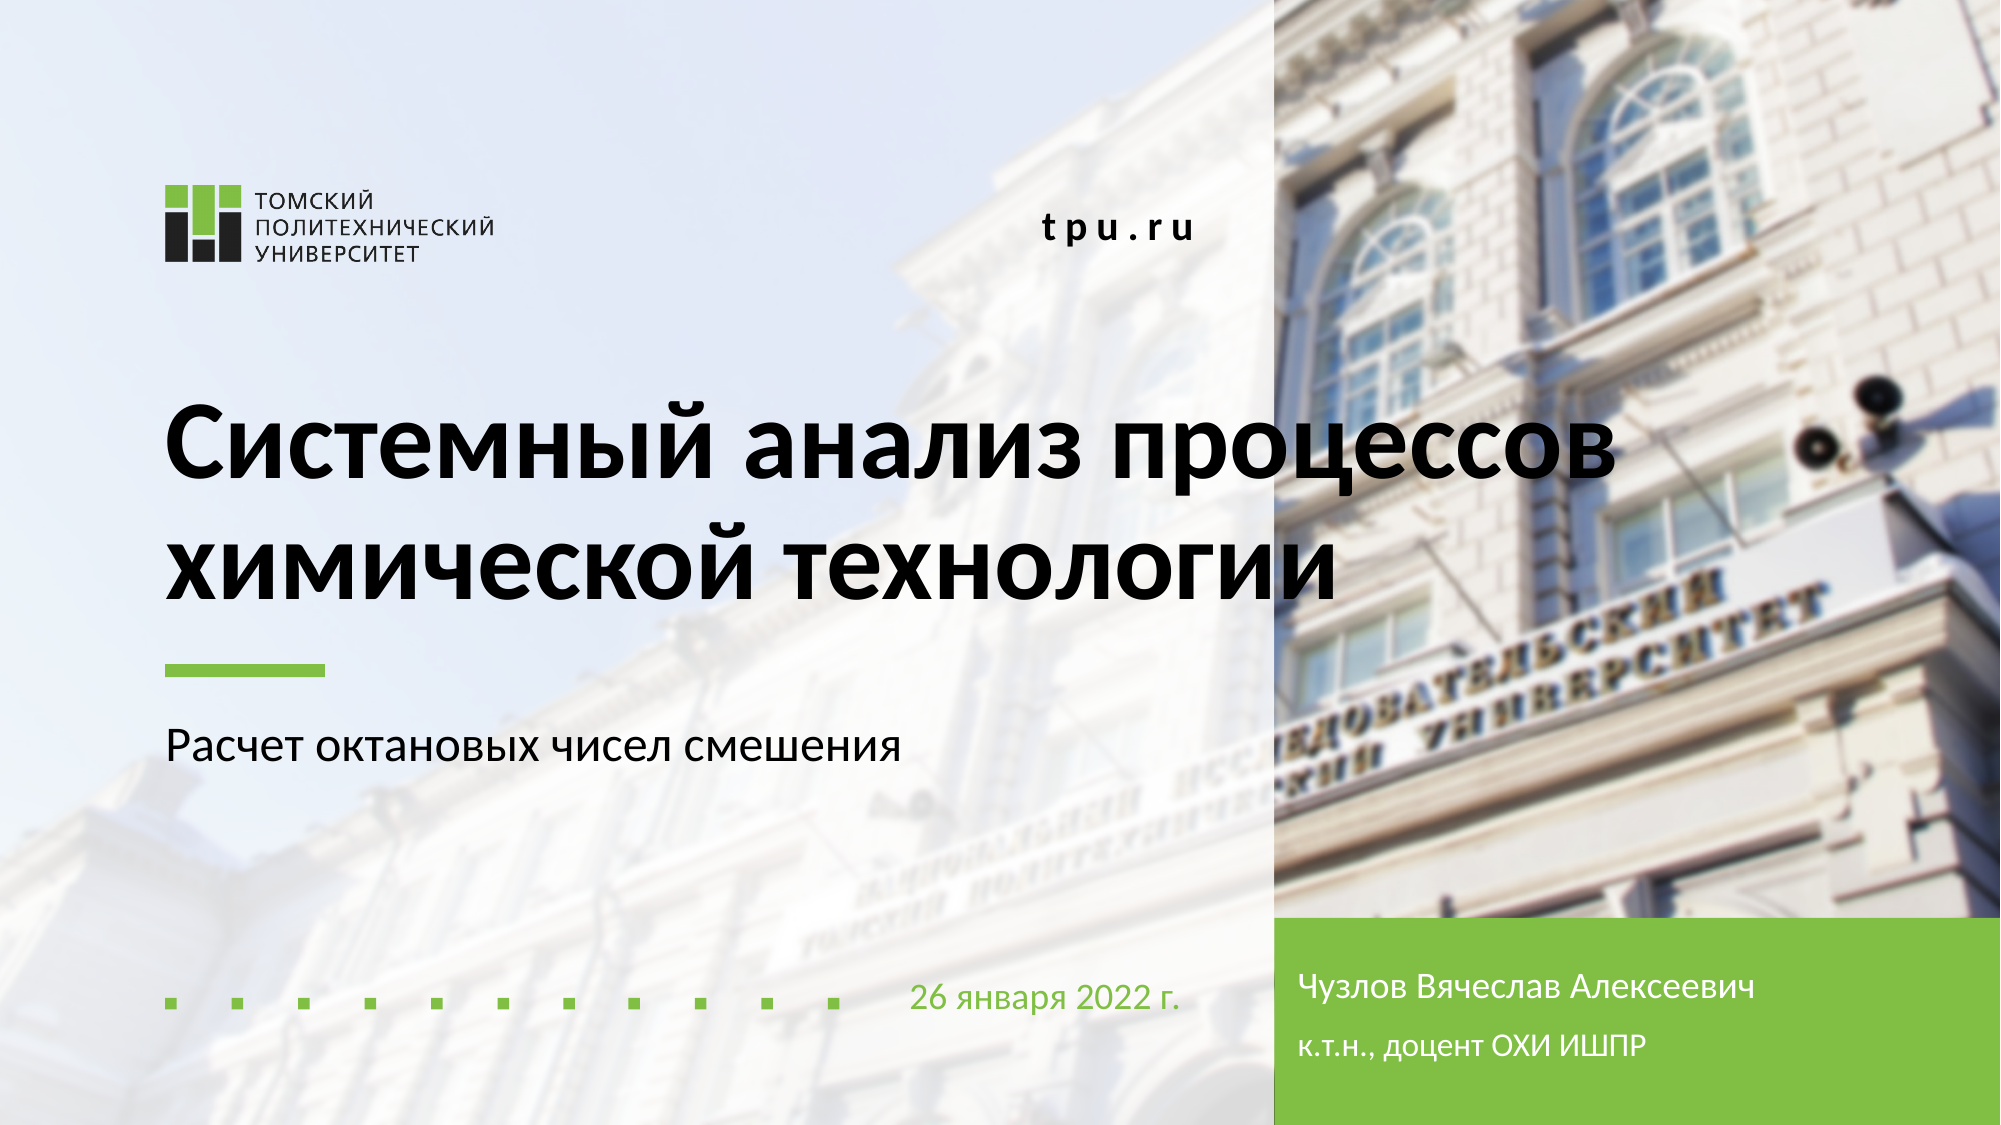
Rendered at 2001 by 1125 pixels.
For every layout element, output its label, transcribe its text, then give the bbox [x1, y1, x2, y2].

picture [1275, 0, 2000, 917]
subtitle Расчет октановых чисел смешения [150, 710, 1651, 918]
title Системный анализ процессов химической технологии [150, 262, 1651, 632]
list 26 января 2022 г. [894, 969, 1275, 1038]
picture [165, 185, 493, 262]
list к.т.н., доцент ОХИ ИШПР [1282, 1019, 2000, 1089]
list Чузлов Вячеслав Алексеевич [1282, 958, 2000, 1019]
